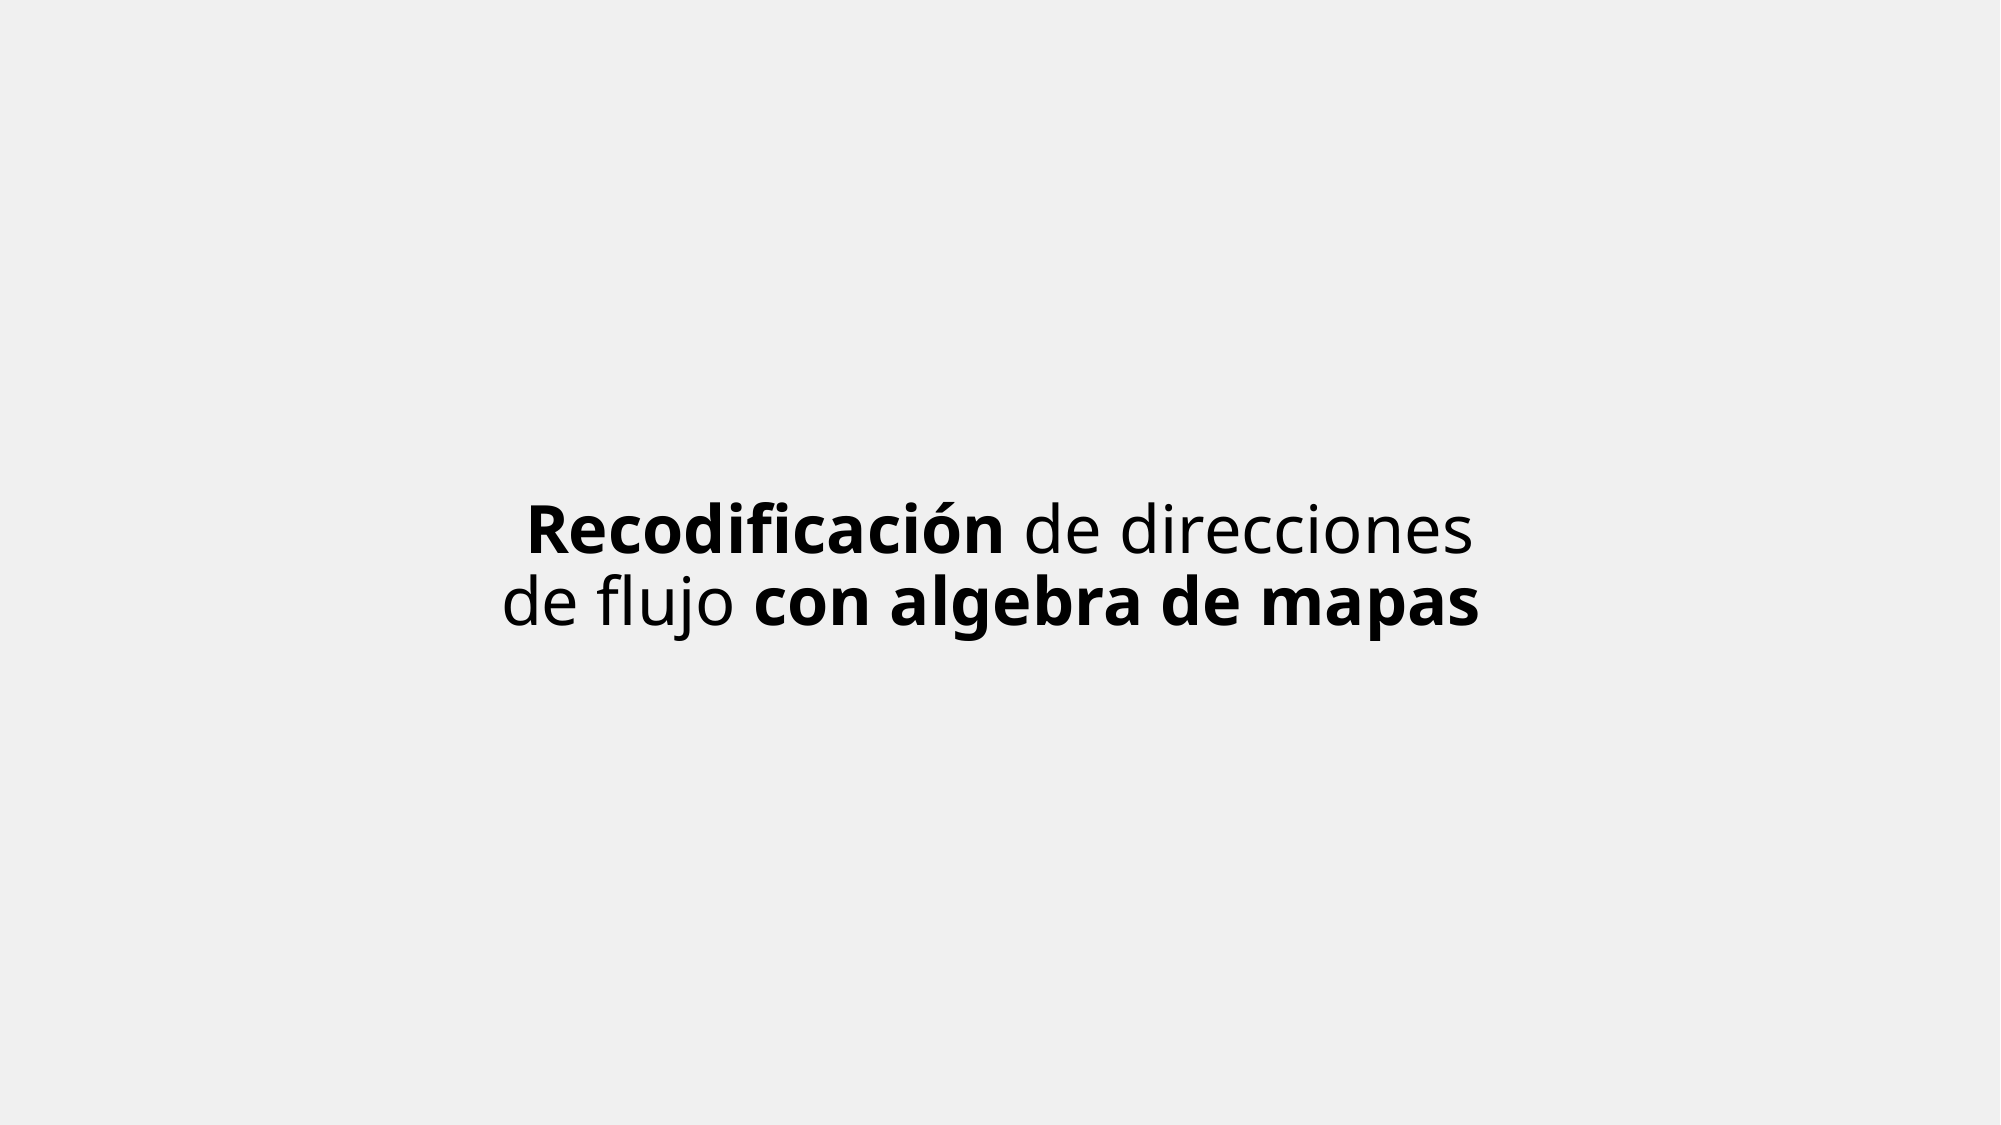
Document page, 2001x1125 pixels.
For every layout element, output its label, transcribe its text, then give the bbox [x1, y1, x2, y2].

text_box Recodificación de direcciones de flujo con algebra de mapas [473, 477, 1527, 648]
